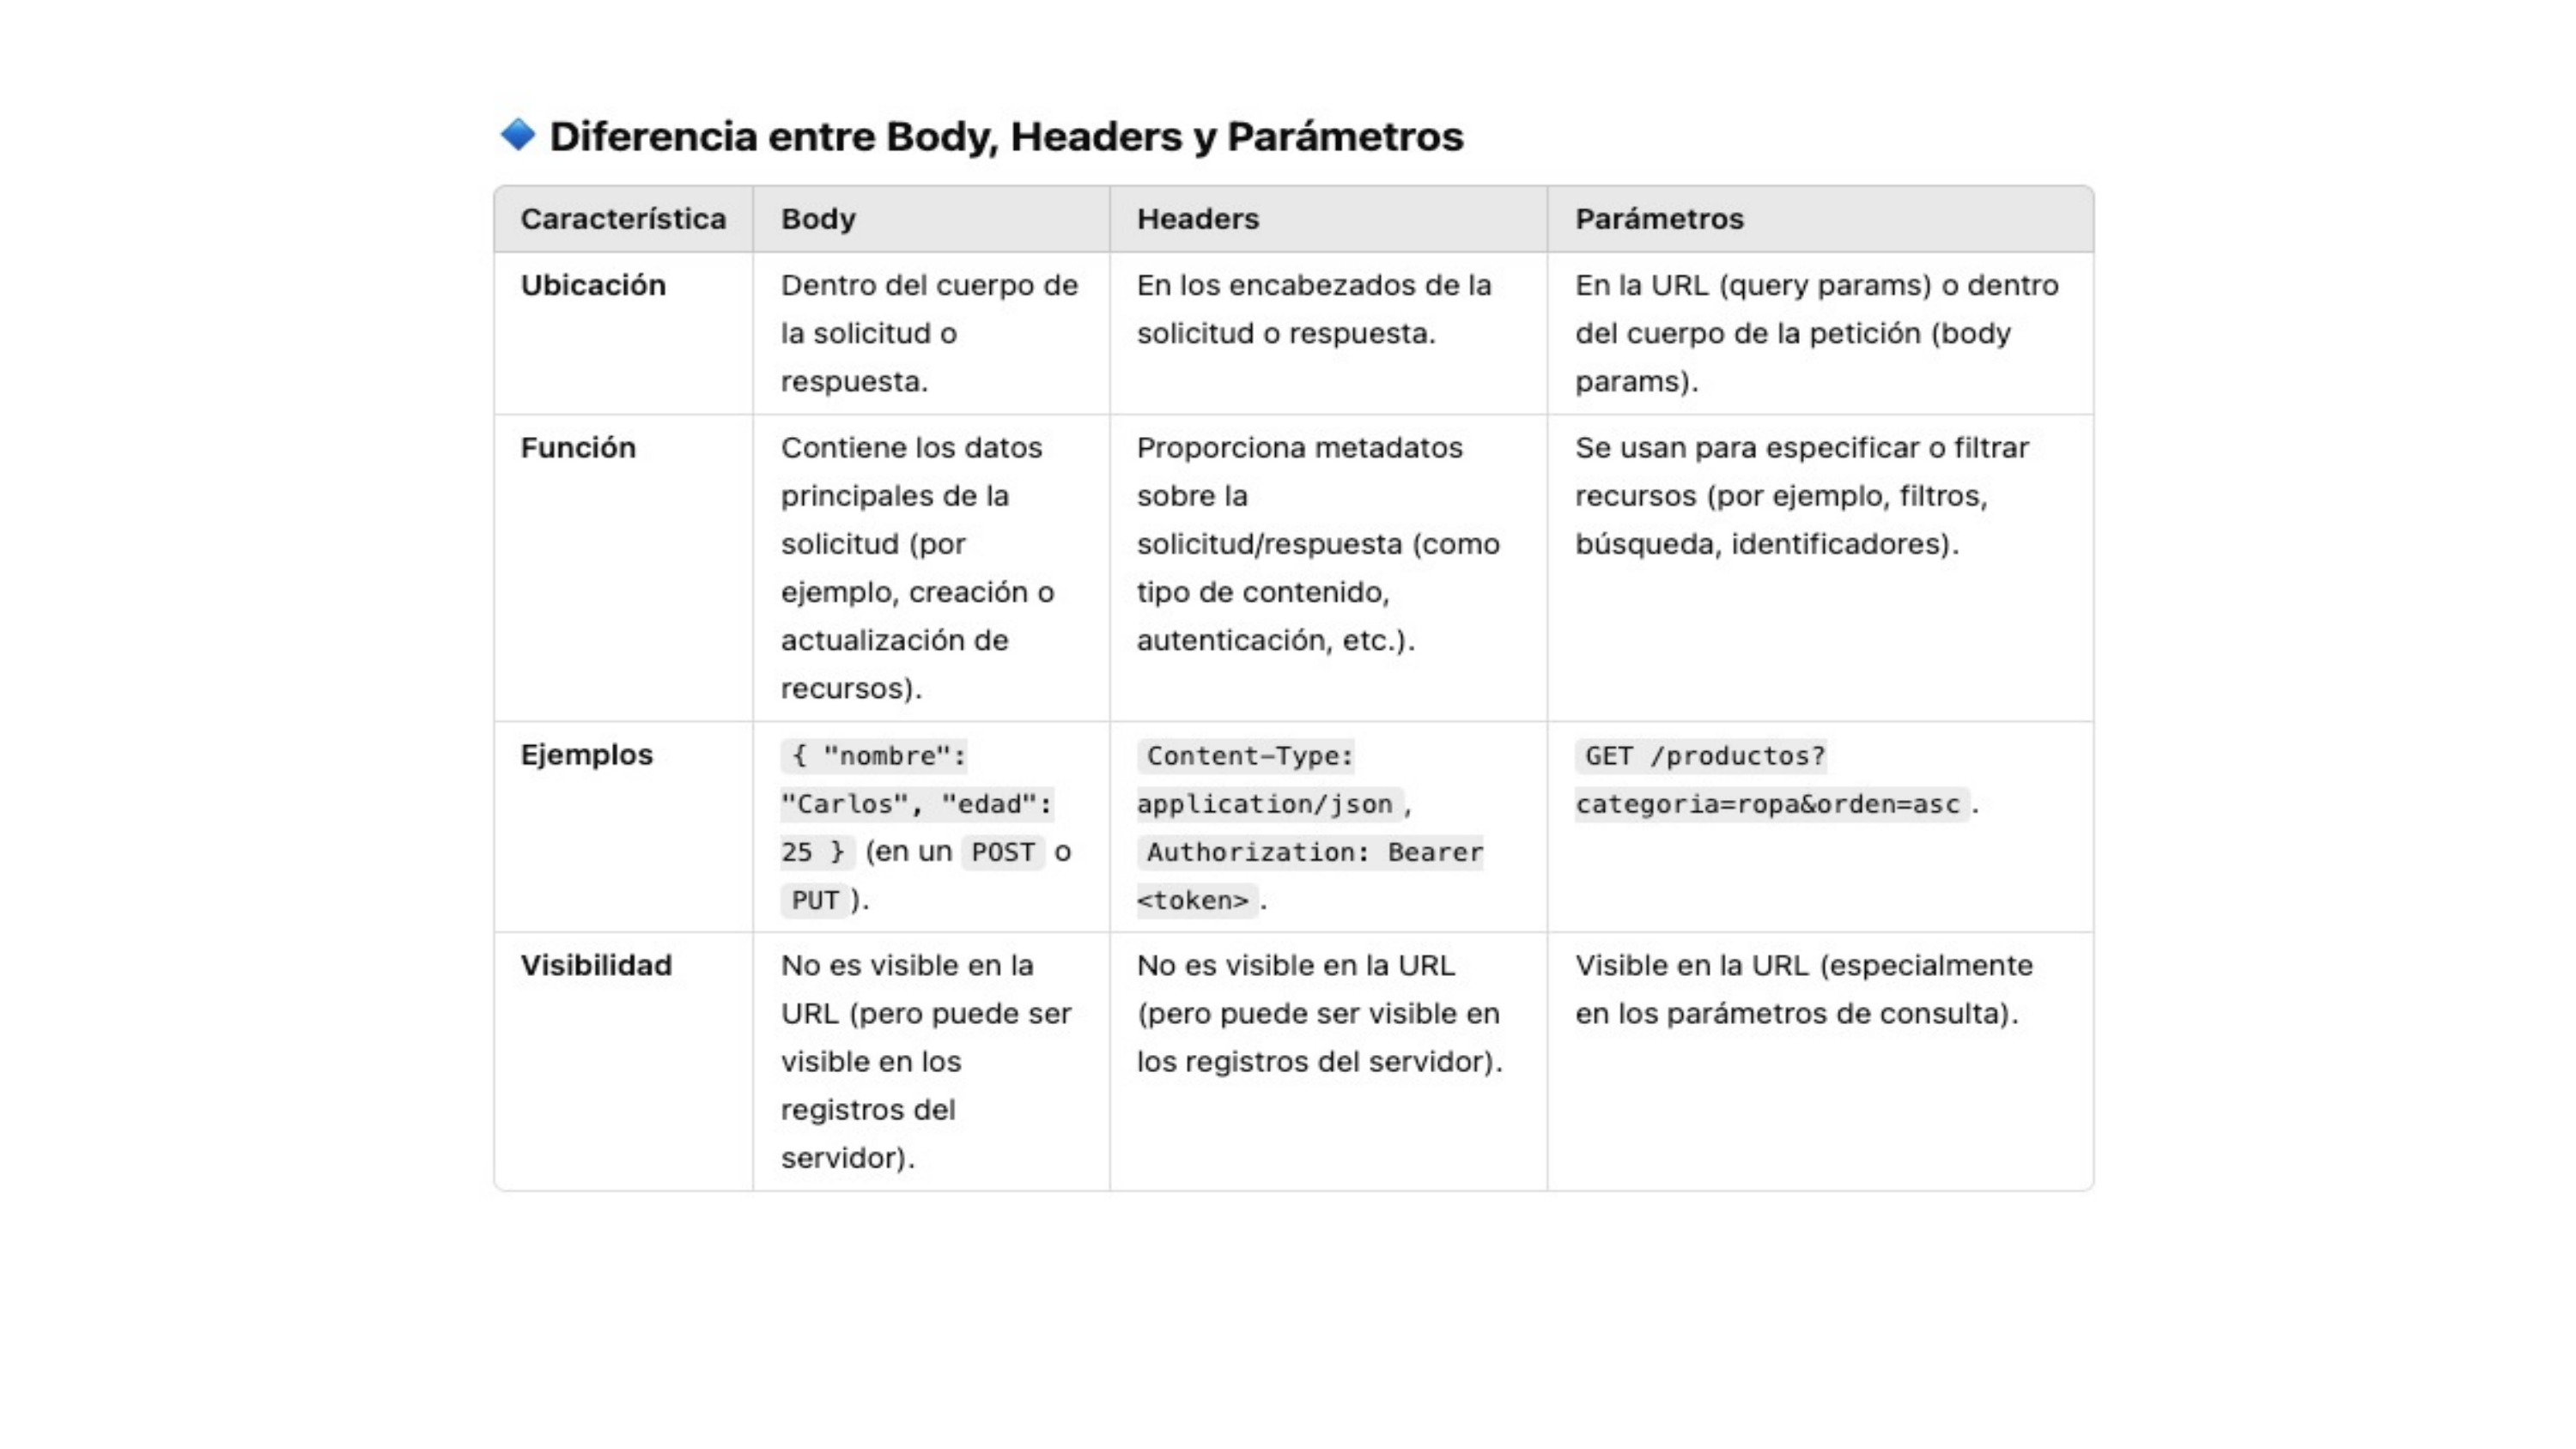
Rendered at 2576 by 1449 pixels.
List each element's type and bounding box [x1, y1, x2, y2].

picture [461, 90, 2212, 1227]
